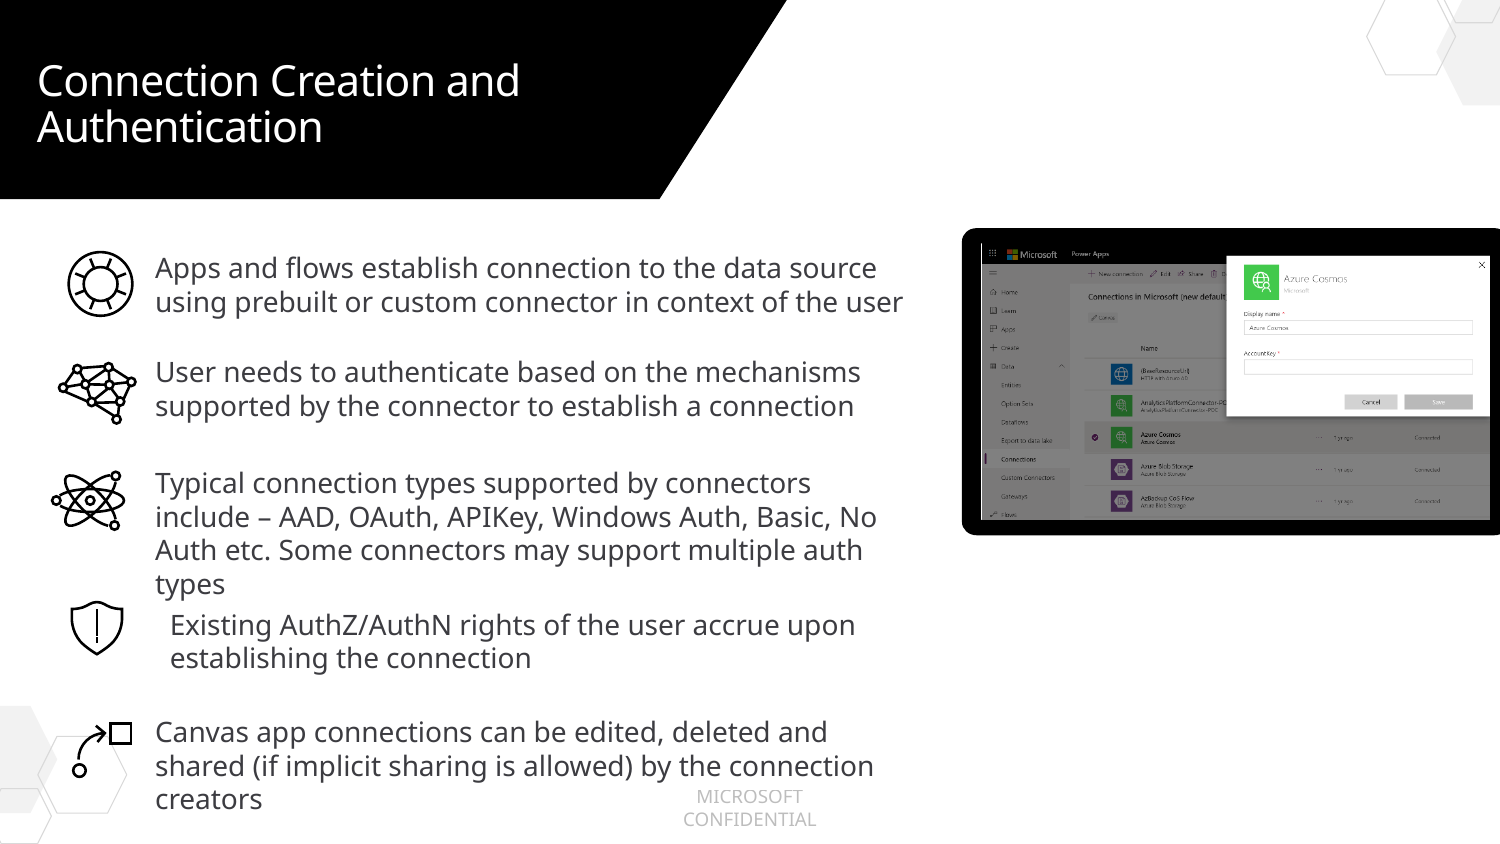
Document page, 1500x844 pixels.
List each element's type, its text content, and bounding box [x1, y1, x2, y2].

text_box Apps and flows establish connection to the data source using prebuilt or custom connector in context of the user [154, 250, 916, 319]
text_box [66, 250, 134, 318]
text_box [56, 360, 136, 424]
text_box [0, 0, 788, 200]
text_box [0, 705, 127, 844]
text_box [50, 469, 125, 532]
text_box User needs to authenticate based on the mechanisms supported by the connector to establish a connection [154, 354, 872, 422]
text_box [1366, 0, 1500, 106]
text_box [127, 723, 131, 744]
picture [982, 243, 1490, 520]
text_box [71, 602, 123, 655]
text_box Typical connection types supported by connectors include – AAD, OAuth, APIKey, Windows Auth, Basic, No Auth etc. Some connectors may support multiple auth types [154, 465, 888, 599]
text_box [961, 227, 1500, 537]
text_box Connection Creation and Authentication [36, 29, 685, 182]
text_box Existing AuthZ/AuthN rights of the user accrue upon establishing the connection [154, 599, 960, 682]
text_box Canvas app connections can be edited, deleted and shared (if implicit sharing is allowed) by the connection creators [154, 714, 888, 816]
